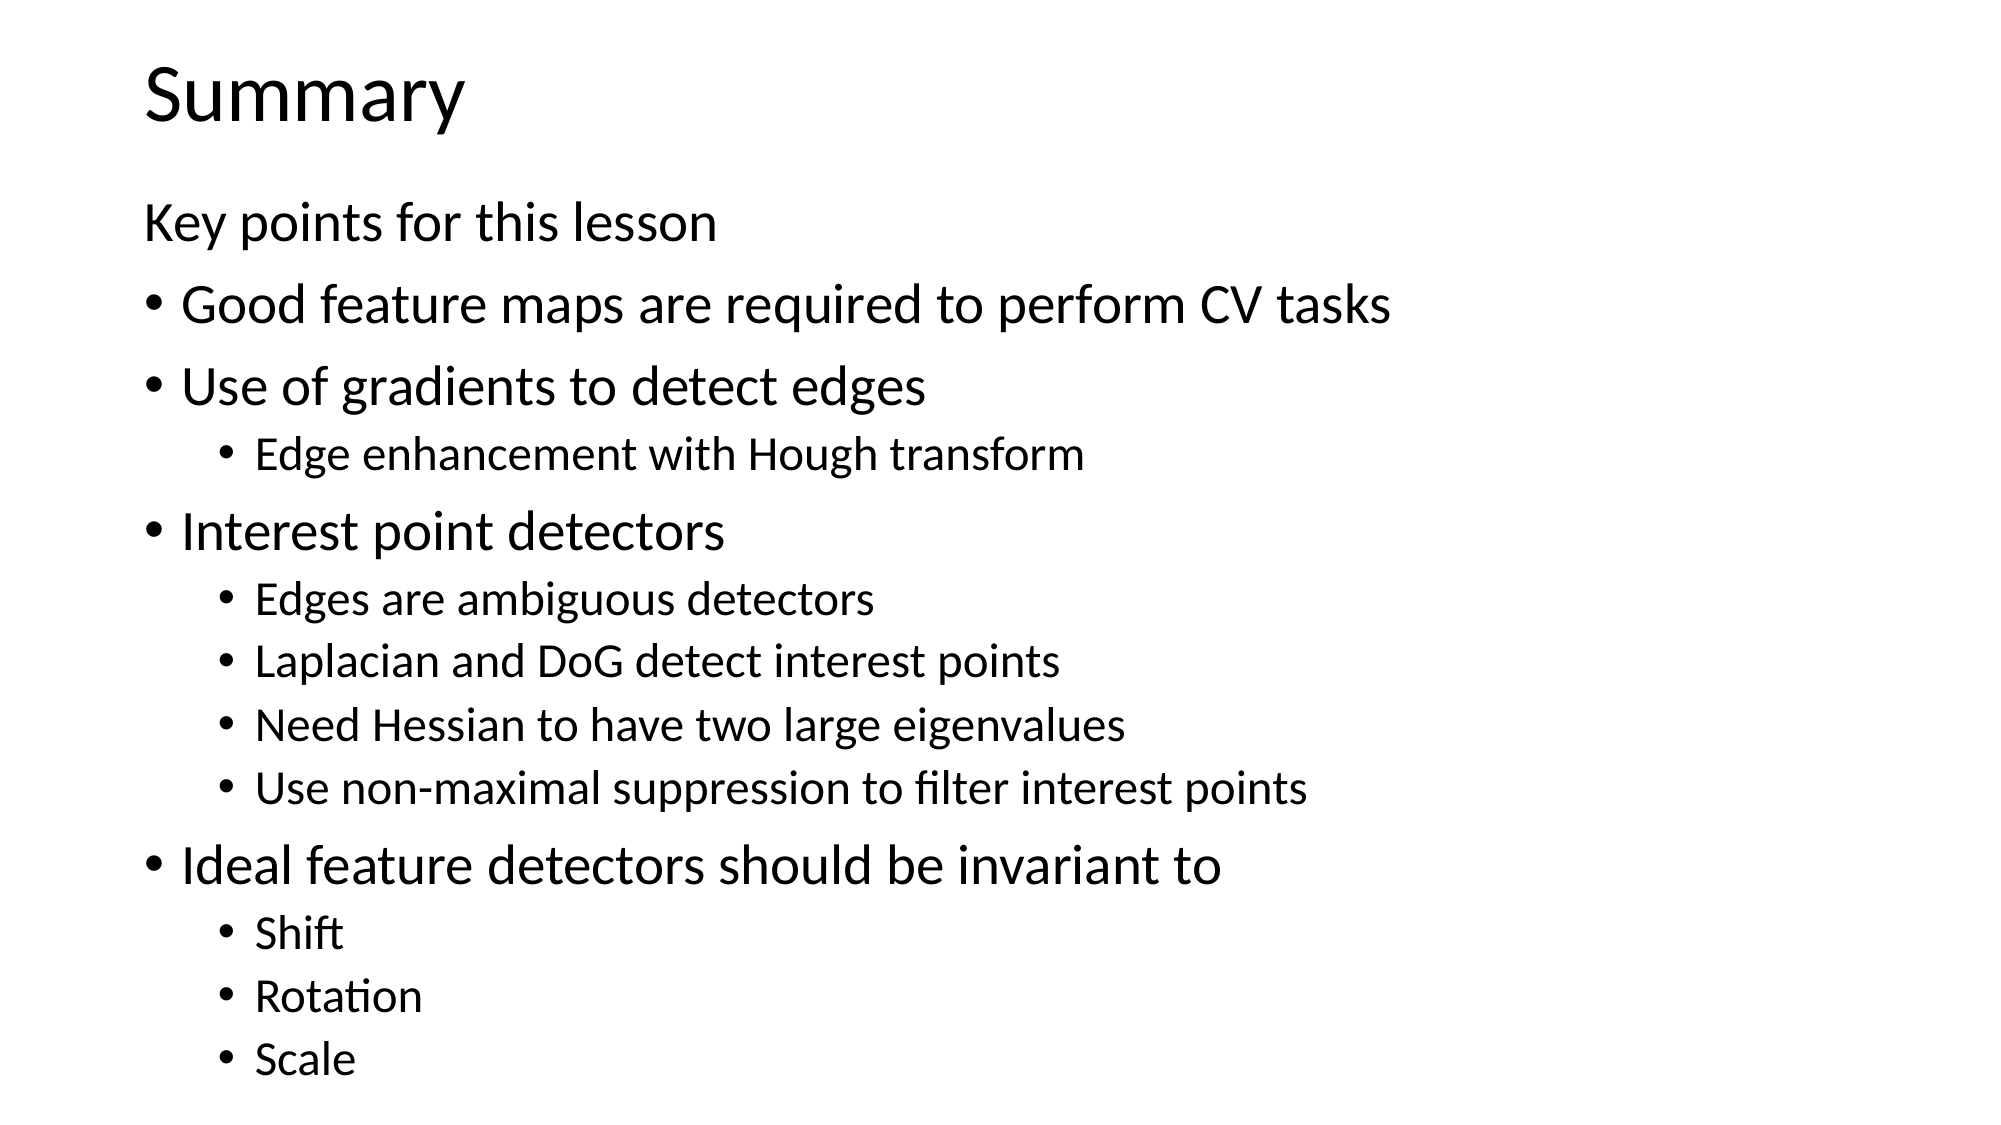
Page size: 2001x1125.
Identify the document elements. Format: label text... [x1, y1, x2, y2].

title Summary [129, 22, 1855, 166]
list Key points for this lesson Good feature maps are required to perform CV tasks Use of gradients to detect edges Edge enhancement with Hough transform Interest point detectors Edges are ambiguous detectors Laplacian and DoG detect interest points Need Hessian to have two large eigenvalues Use non-maximal suppression to filter interest points Ideal feature detectors should be invariant to Shift Rotation Scale [129, 184, 1855, 1102]
